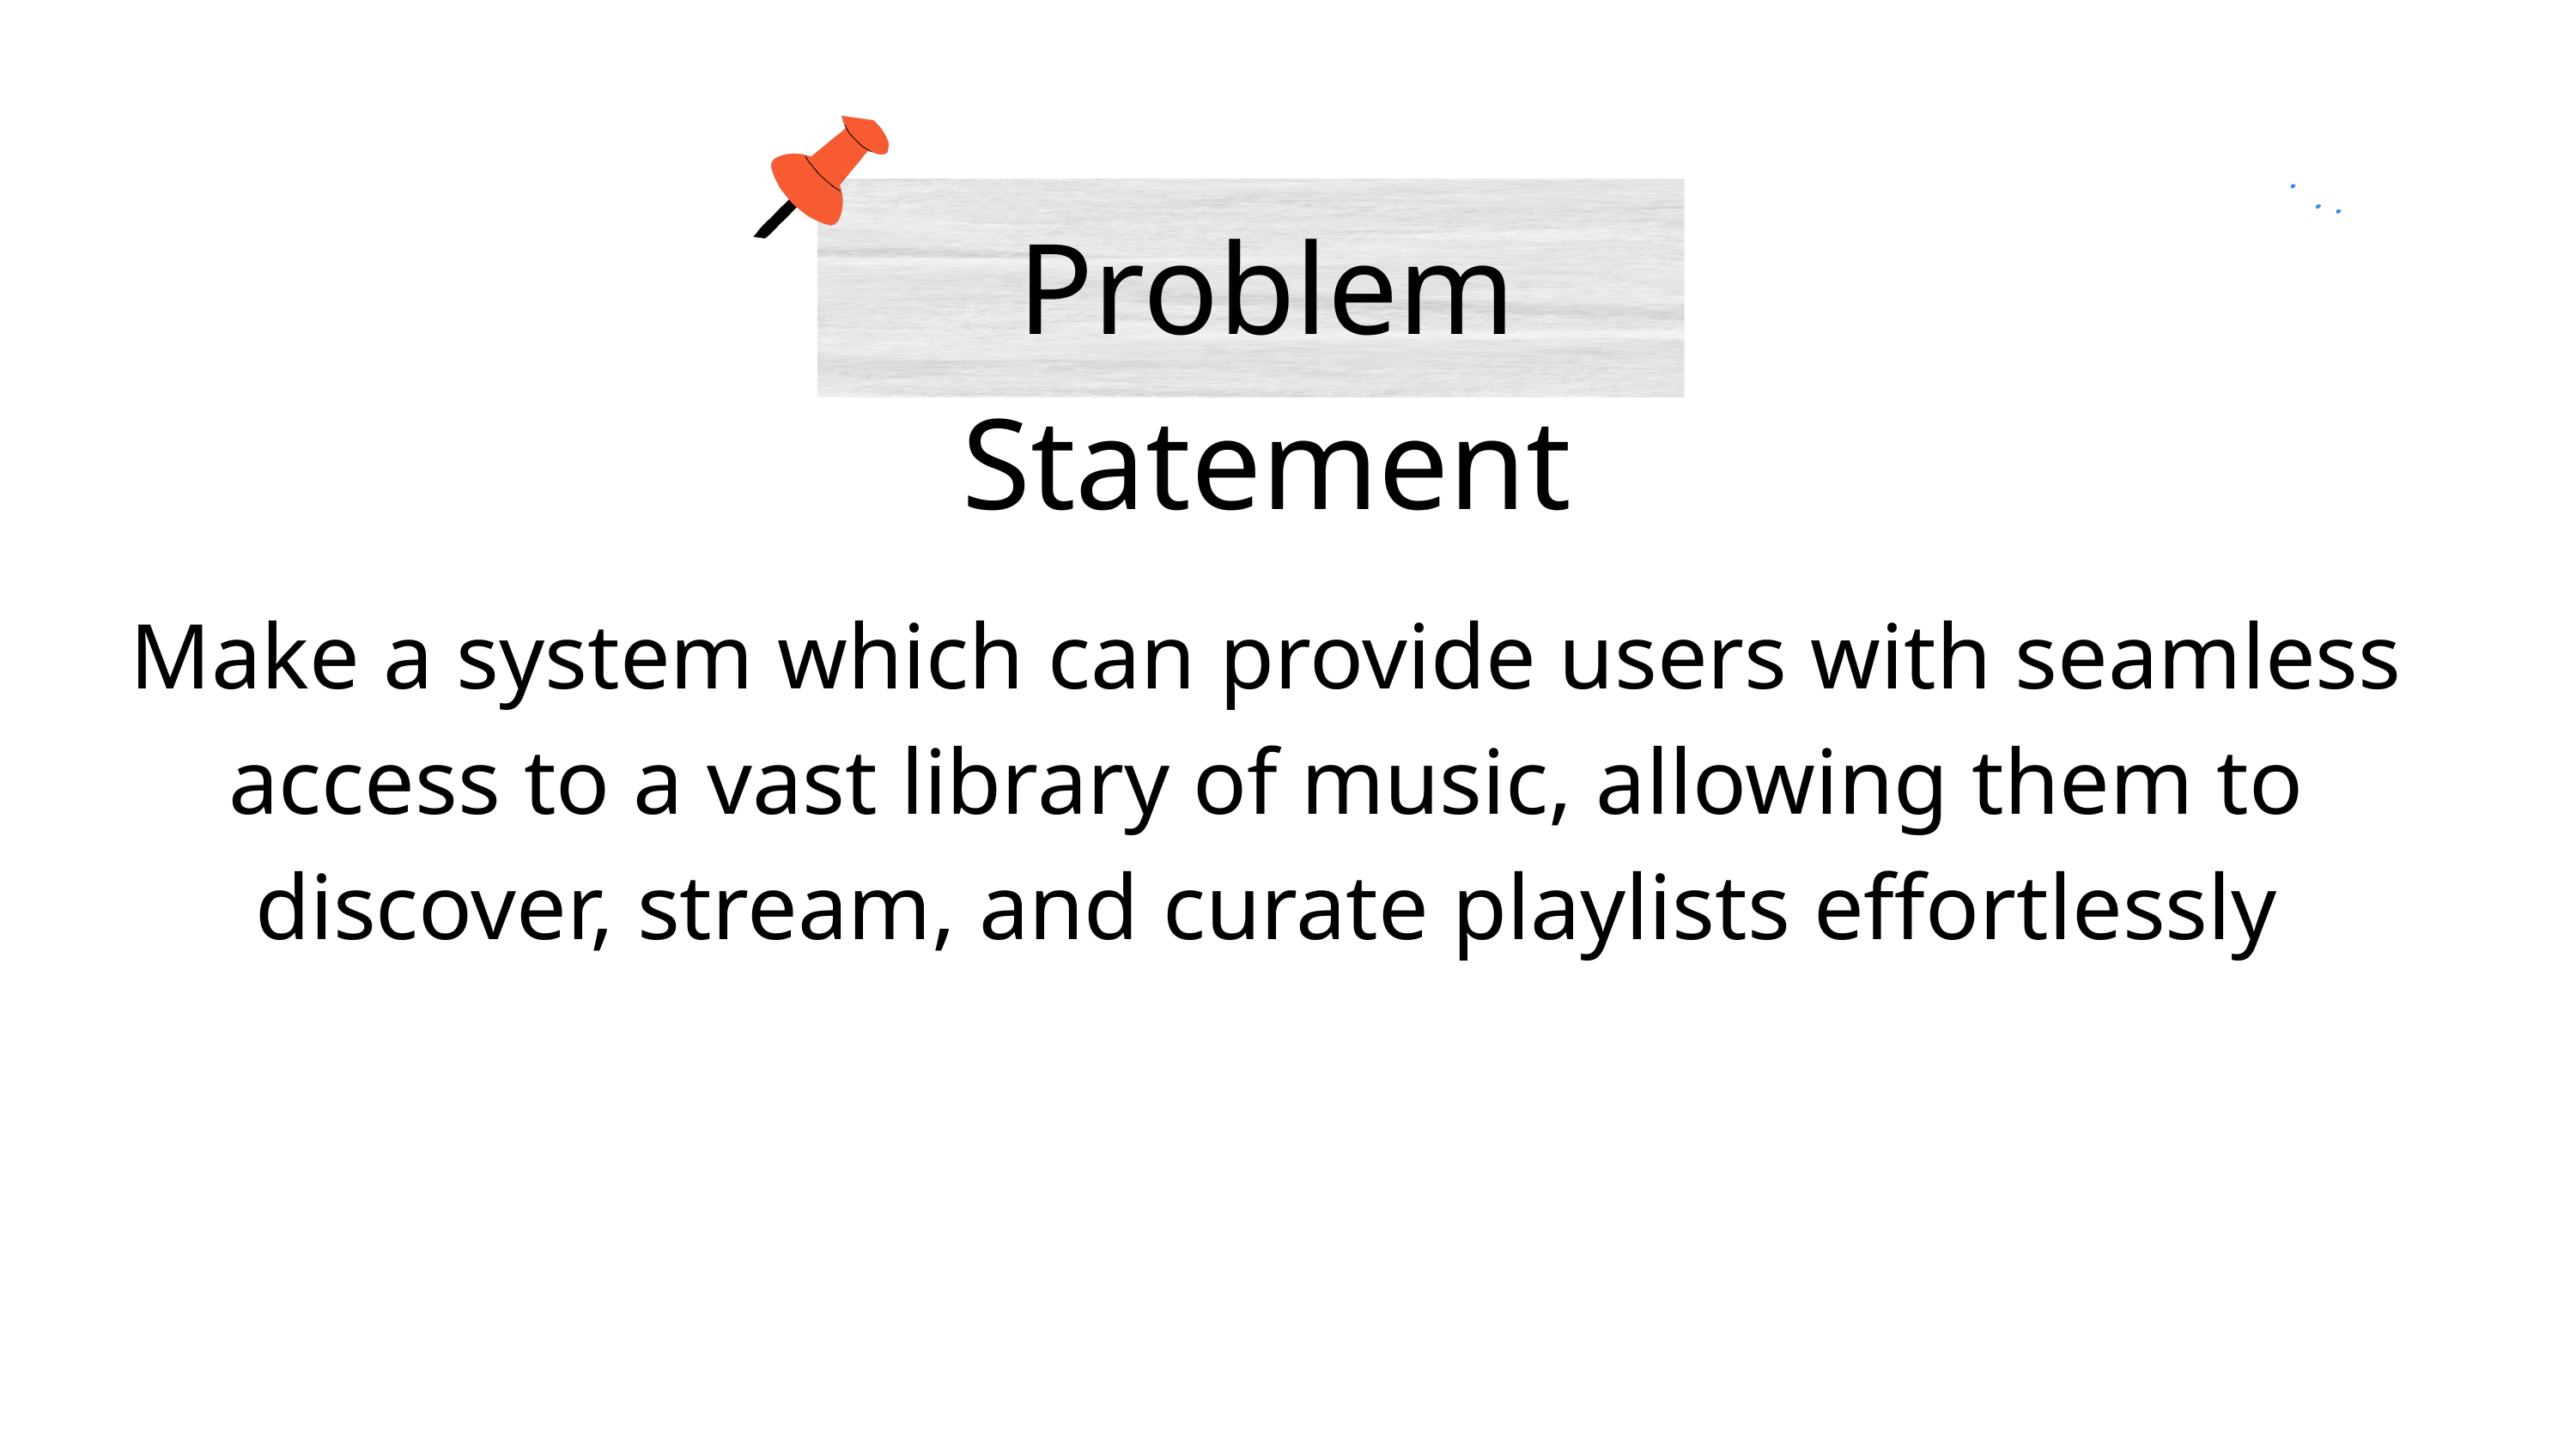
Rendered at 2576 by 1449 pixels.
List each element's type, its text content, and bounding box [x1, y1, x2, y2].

text_box [750, 104, 892, 184]
text_box [884, 179, 1685, 184]
text_box Make a system which can provide users with seamless access to a vast library of music, allowing them to discover, stream, and curate playlists effortlessly [100, 581, 2433, 958]
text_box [2310, 198, 2327, 215]
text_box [2330, 203, 2348, 220]
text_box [2285, 179, 2302, 195]
text_box Problem Statement [702, 184, 1832, 535]
